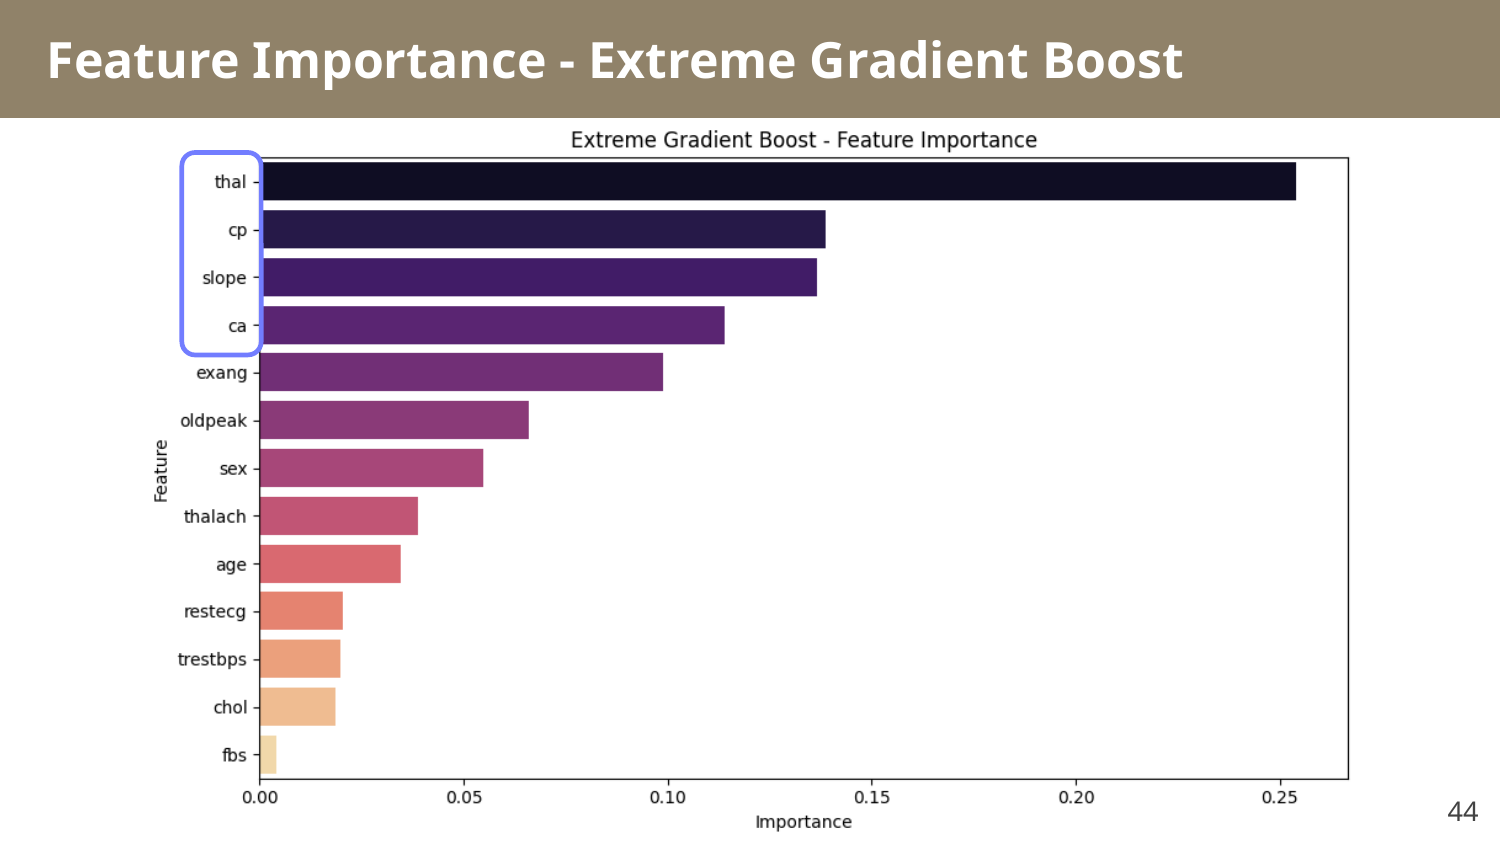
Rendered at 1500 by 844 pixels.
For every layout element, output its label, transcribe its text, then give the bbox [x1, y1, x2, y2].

slide_number ‹#› [1403, 779, 1494, 844]
text_box Feature Importance - Extreme Gradient Boost [31, 13, 1266, 104]
picture [141, 117, 1359, 844]
text_box [0, 0, 1500, 118]
